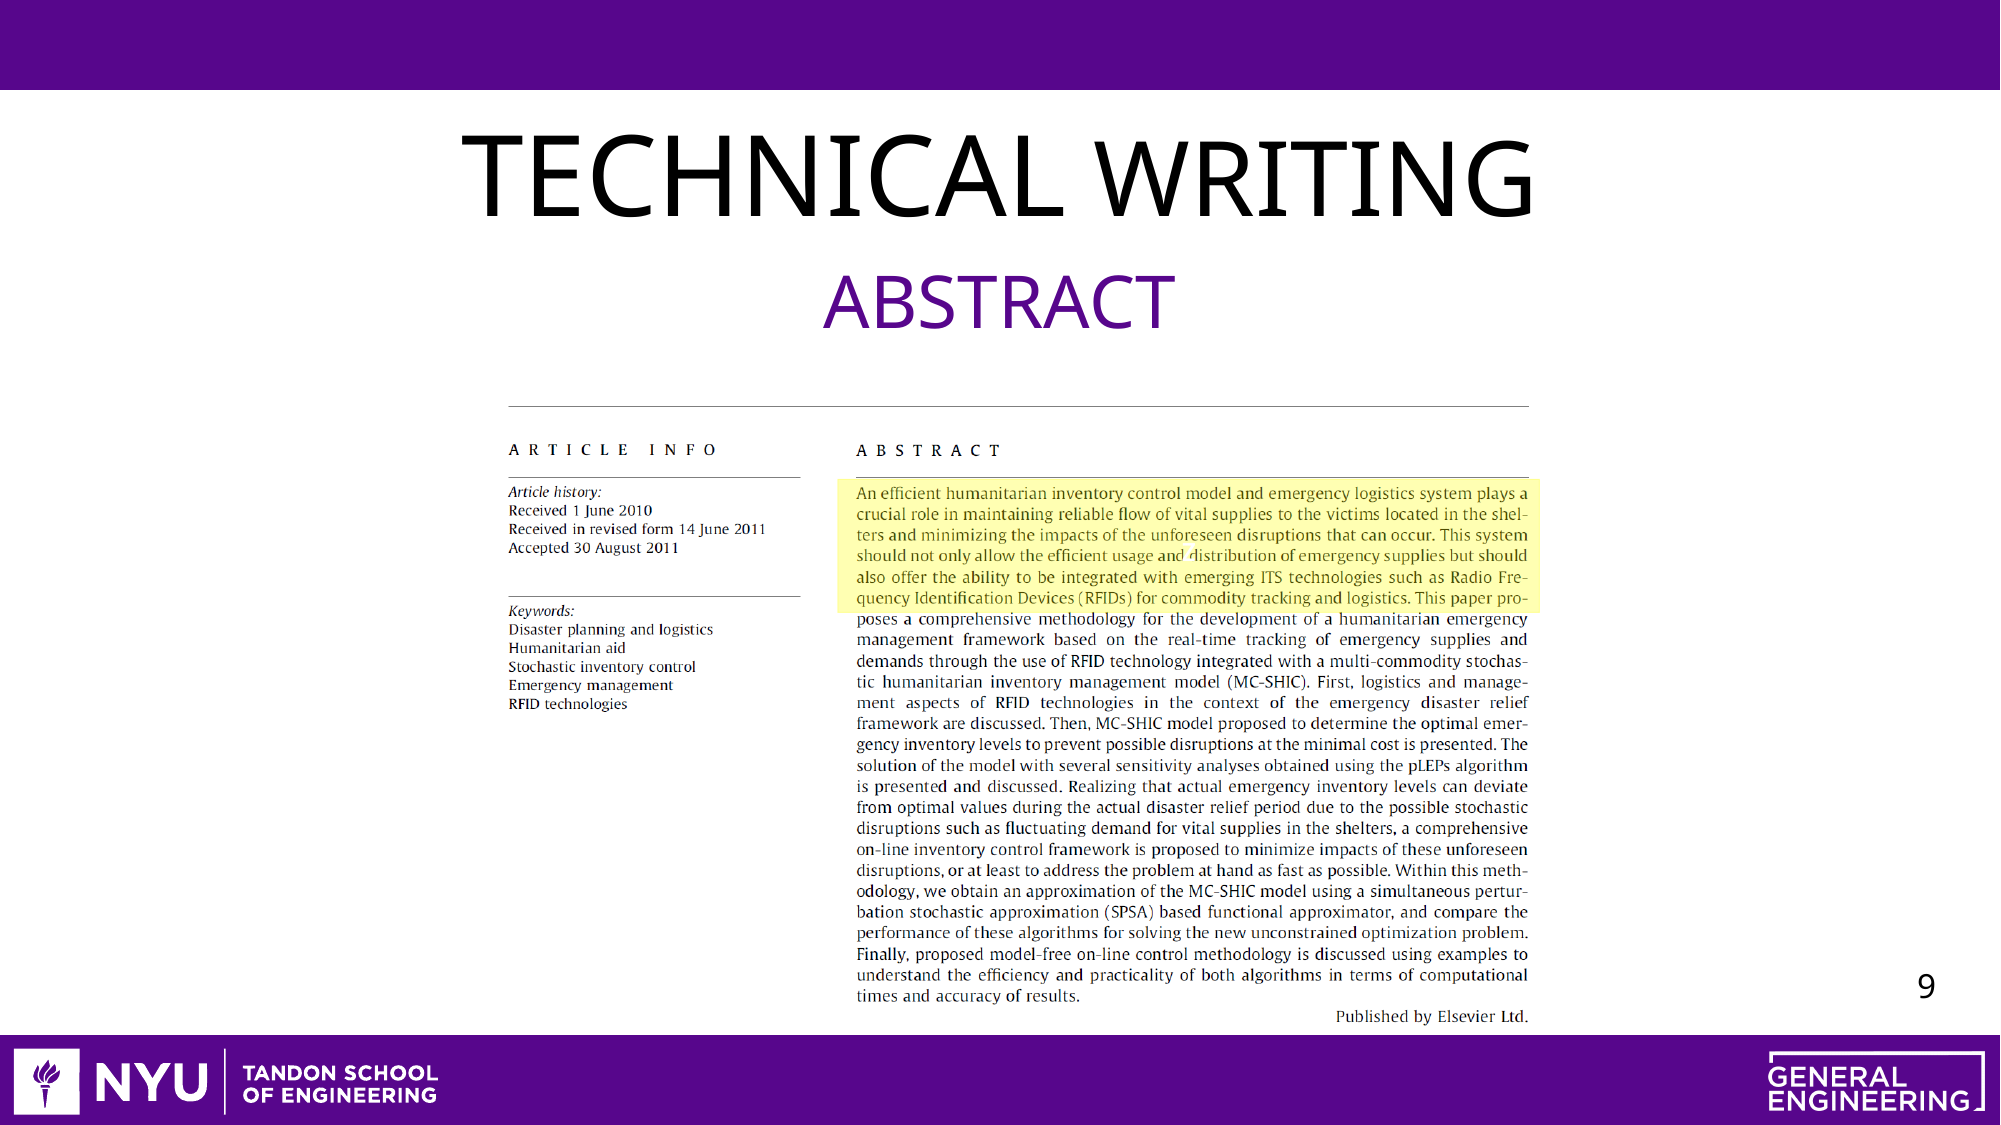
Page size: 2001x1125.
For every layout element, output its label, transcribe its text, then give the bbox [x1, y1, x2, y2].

text_box 9 [1802, 958, 1951, 1013]
text_box TECHNICAL WRITING [17, 89, 1983, 249]
text_box [0, 1034, 2000, 1125]
text_box ABSTRACT [353, 248, 1647, 351]
picture [471, 399, 1571, 1035]
text_box [0, 0, 2000, 91]
picture [13, 1048, 438, 1115]
picture [1768, 1051, 1985, 1111]
